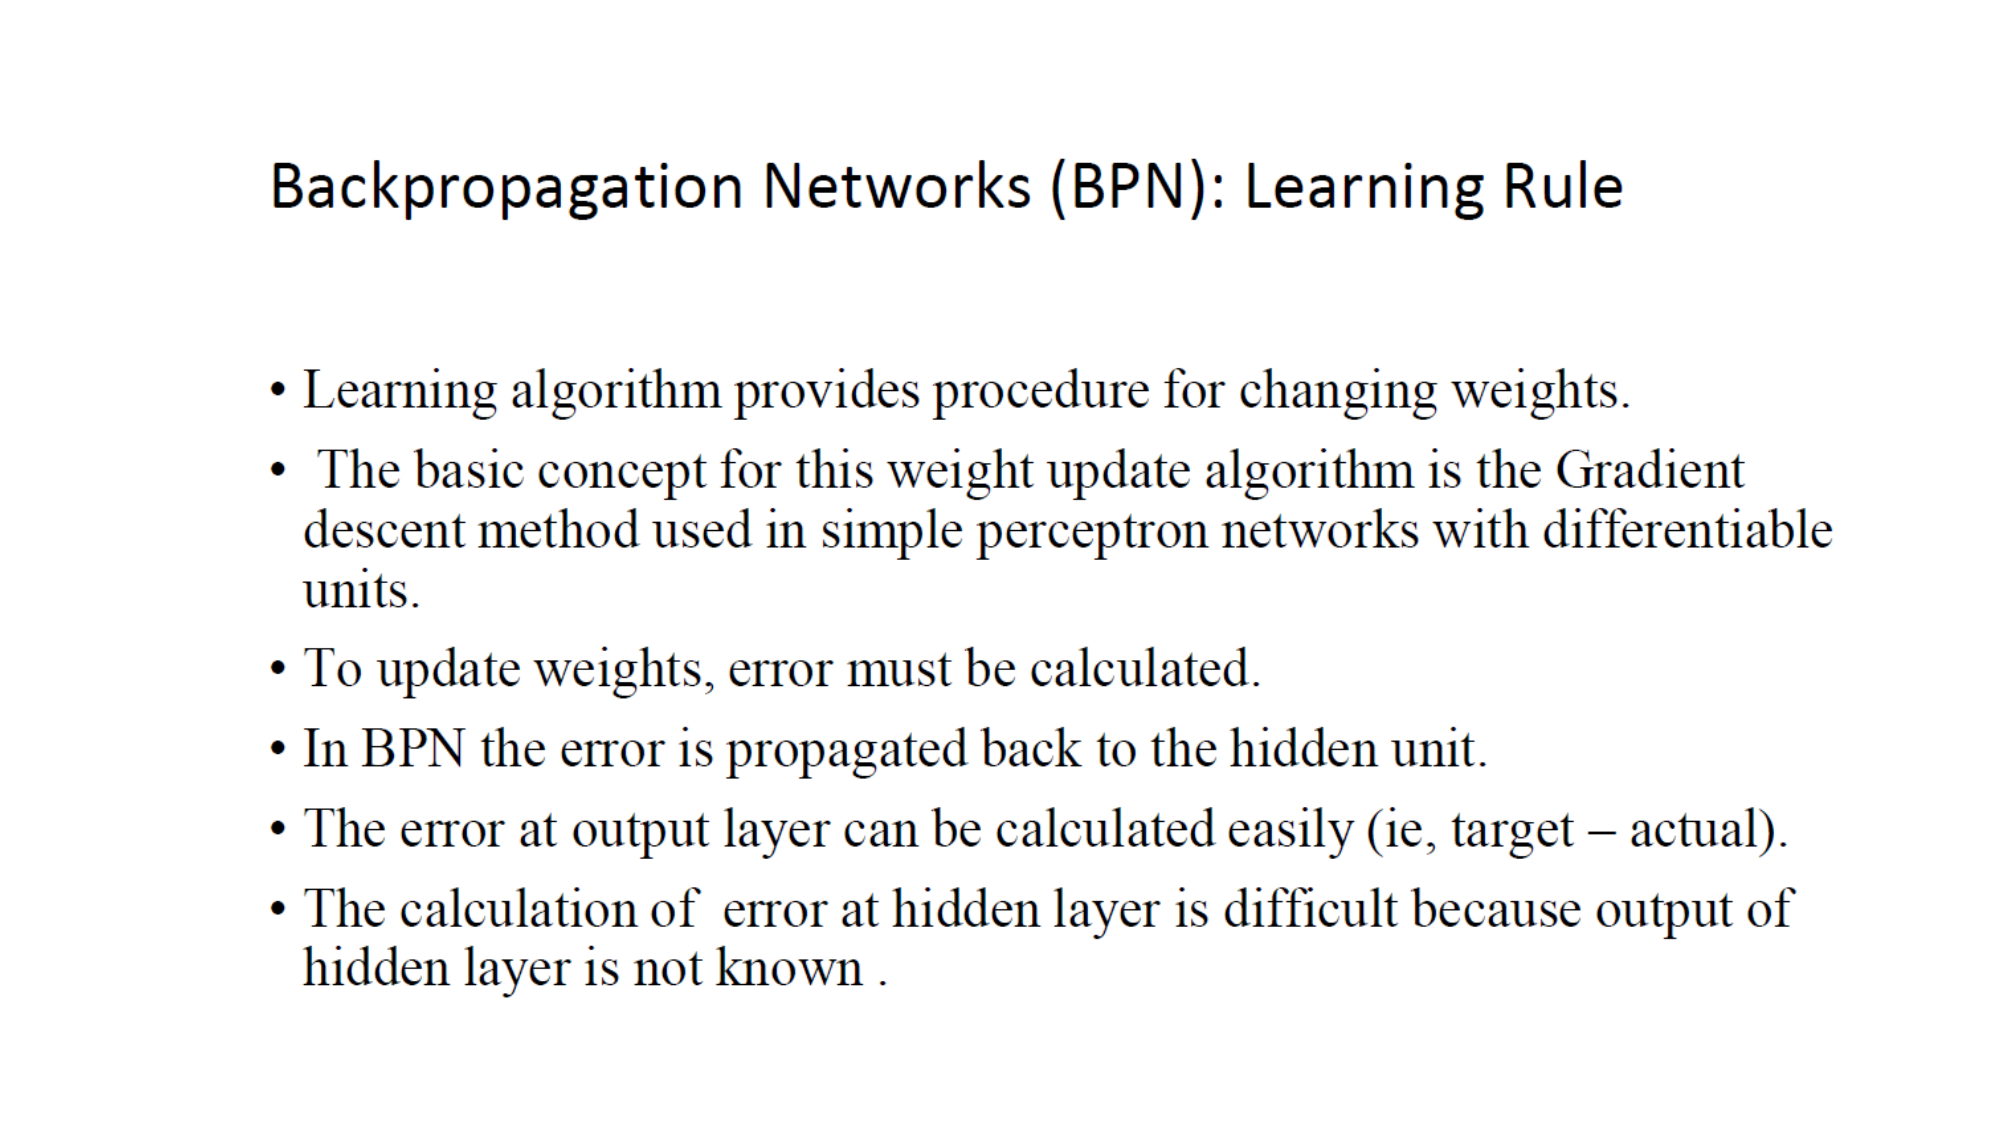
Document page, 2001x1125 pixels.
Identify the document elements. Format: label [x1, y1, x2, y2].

picture [226, 144, 1864, 1052]
